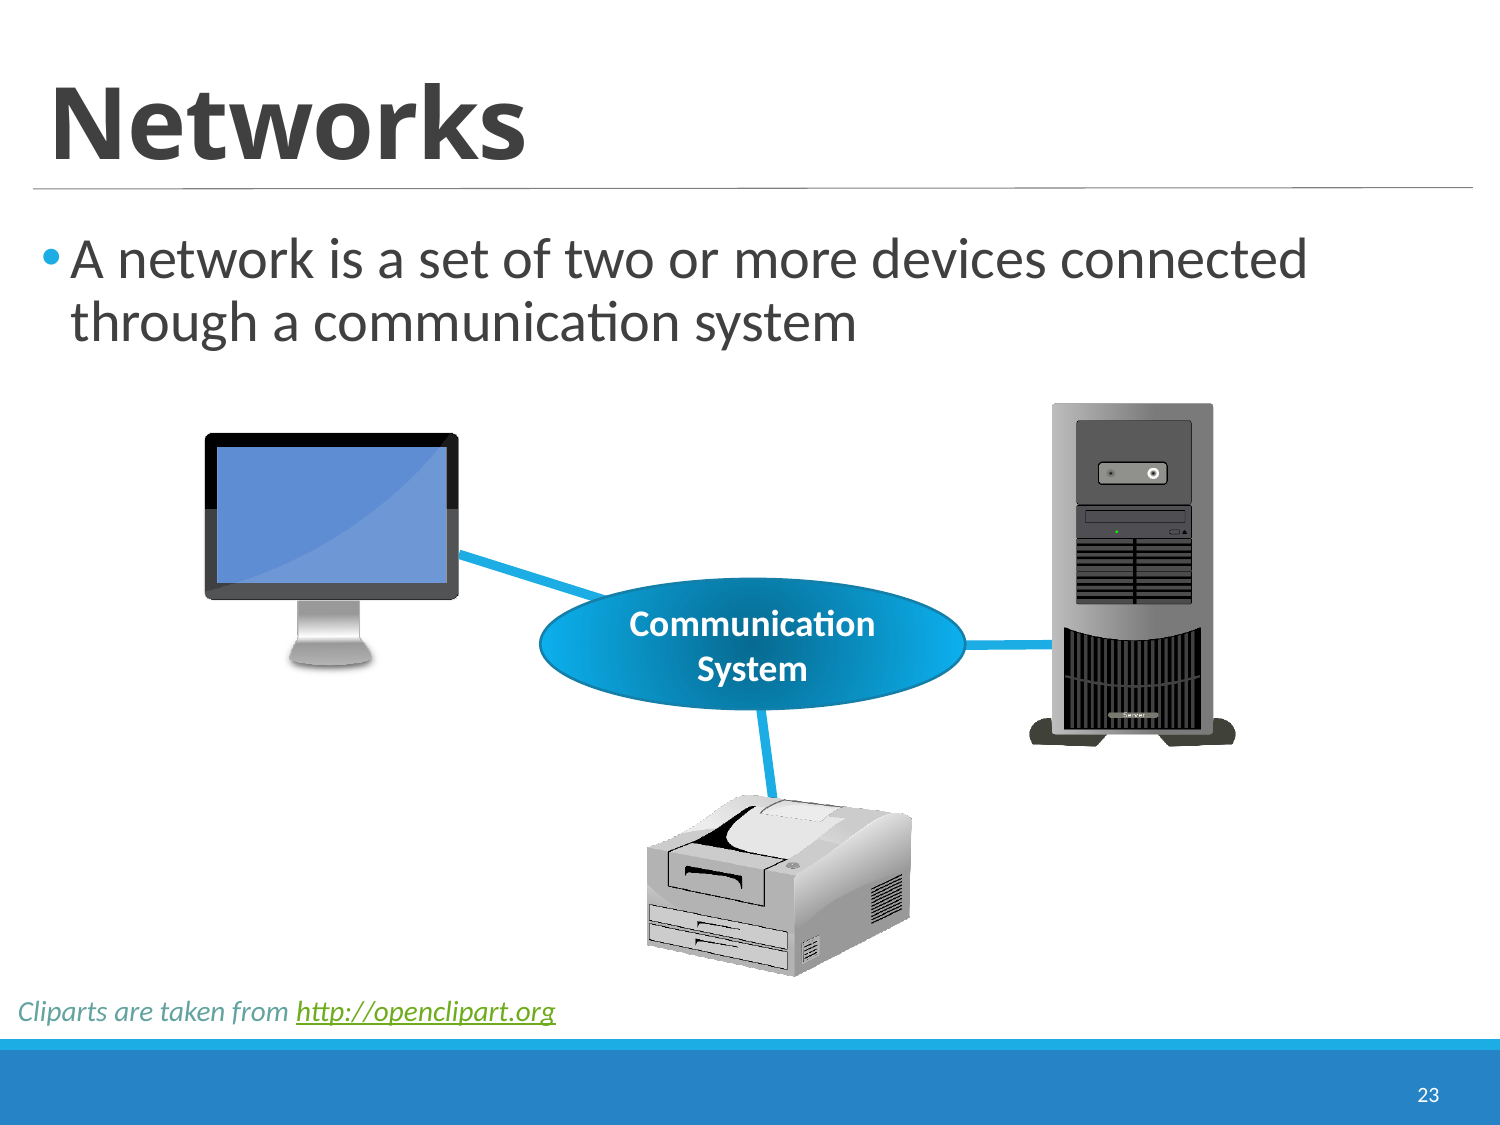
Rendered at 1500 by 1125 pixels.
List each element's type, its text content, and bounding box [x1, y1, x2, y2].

text_box Communication System [790, 655, 964, 710]
picture [202, 431, 460, 677]
title Networks [32, 37, 1473, 188]
text_box Communication System [542, 656, 749, 711]
picture [1024, 399, 1239, 752]
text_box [468, 553, 754, 648]
text_box Communication System [762, 577, 967, 640]
picture [636, 786, 926, 992]
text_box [761, 643, 1021, 648]
list A network is a set of two or more devices connected through a communication system [32, 220, 1473, 963]
text_box Cliparts are taken from http://openclipart.org [3, 984, 578, 1035]
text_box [752, 655, 782, 784]
